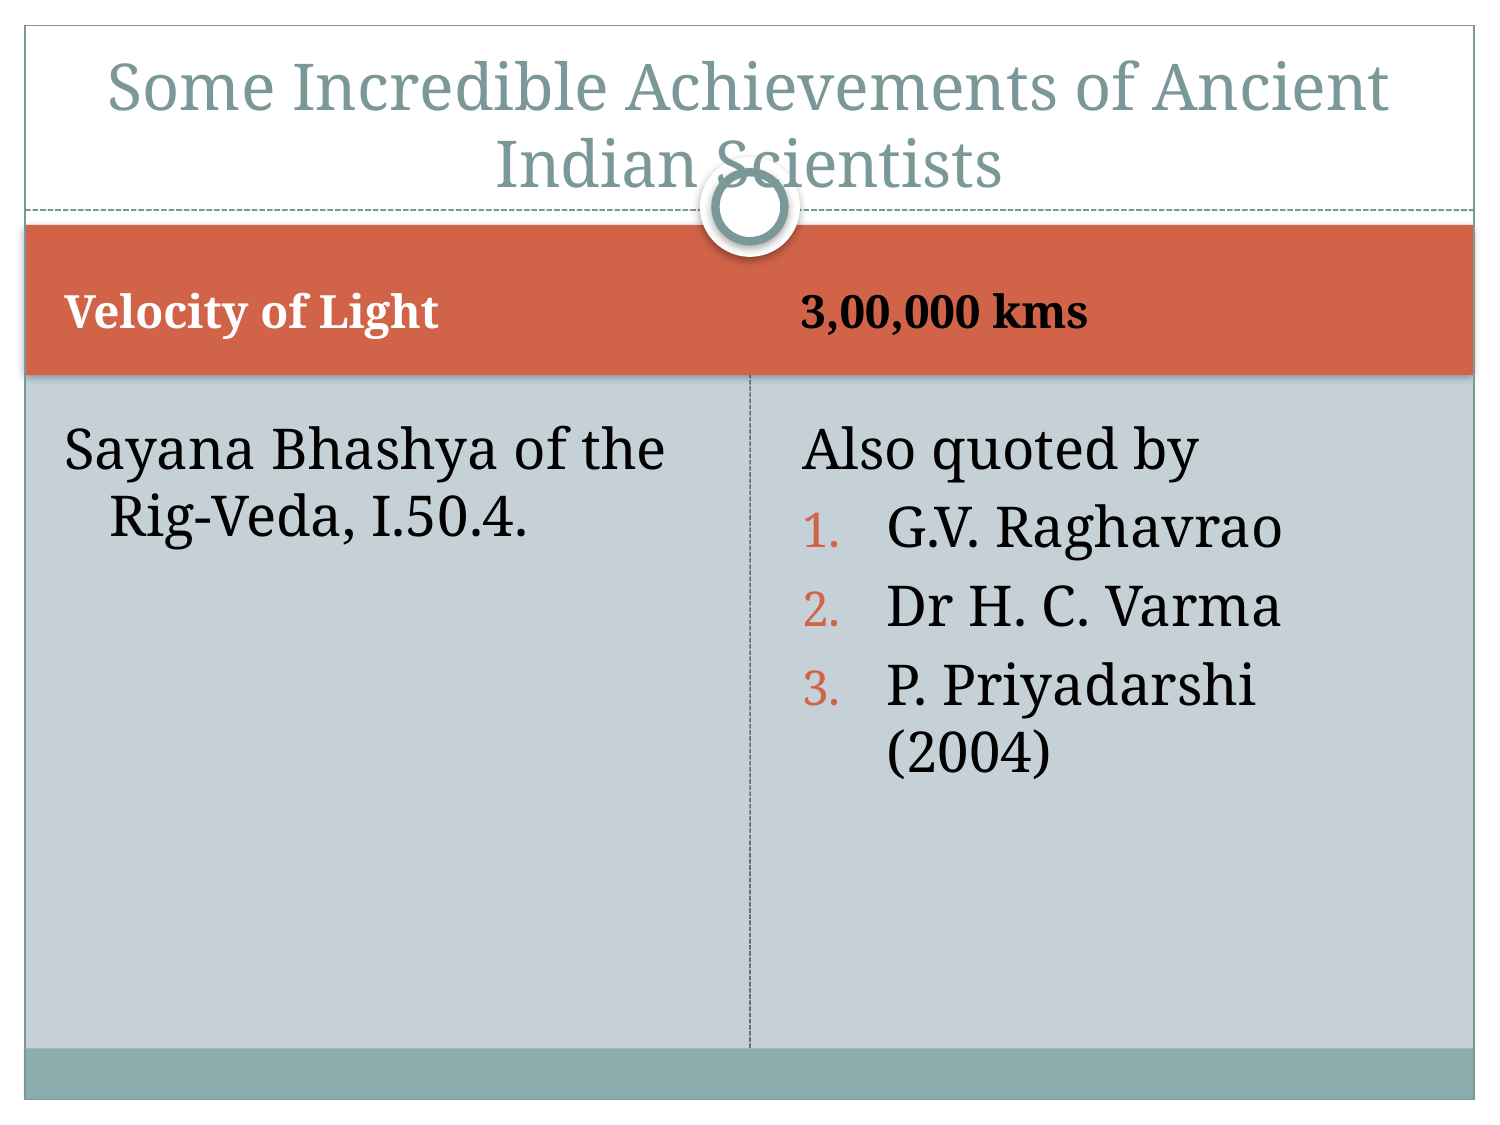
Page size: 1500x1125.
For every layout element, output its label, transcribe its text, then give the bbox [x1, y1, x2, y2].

list Also quoted by G.V. Raghavrao Dr H. C. Varma P. Priyadarshi (2004) [787, 405, 1450, 1033]
list Sayana Bhashya of the Rig-Veda, I.50.4. [49, 405, 713, 1032]
list 3,00,000 kms [785, 249, 1450, 371]
list Velocity of Light [48, 249, 714, 371]
title Some Incredible Achievements of Ancient Indian Scientists [49, 37, 1450, 209]
